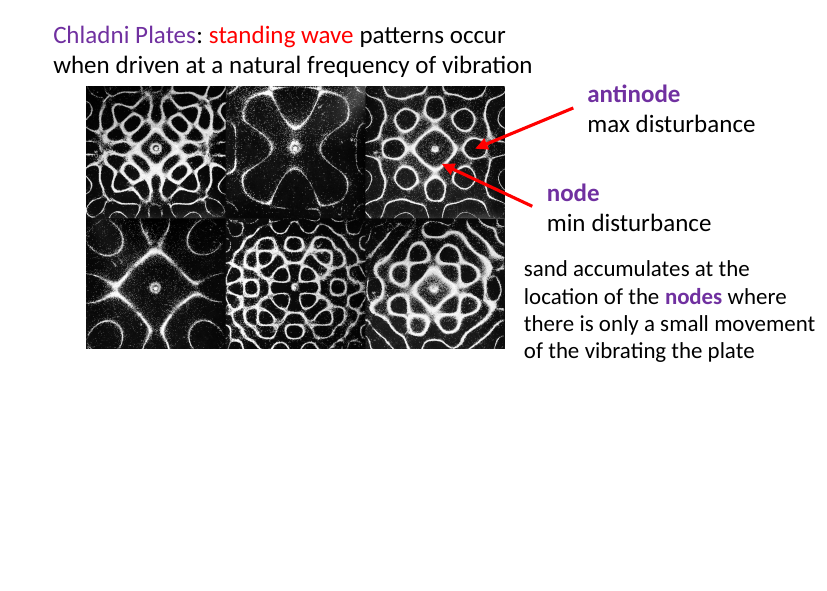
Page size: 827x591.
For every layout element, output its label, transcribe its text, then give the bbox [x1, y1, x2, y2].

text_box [441, 163, 532, 207]
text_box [475, 107, 574, 149]
text_box sand accumulates at the location of the nodes where there is only a small movement of the vibrating the plate [509, 246, 827, 371]
text_box antinode max disturbance [572, 70, 772, 146]
text_box Chladni Plates: standing wave patterns occur when driven at a natural frequency of vibration [38, 10, 570, 86]
picture [86, 86, 505, 349]
text_box node min disturbance [532, 168, 727, 244]
